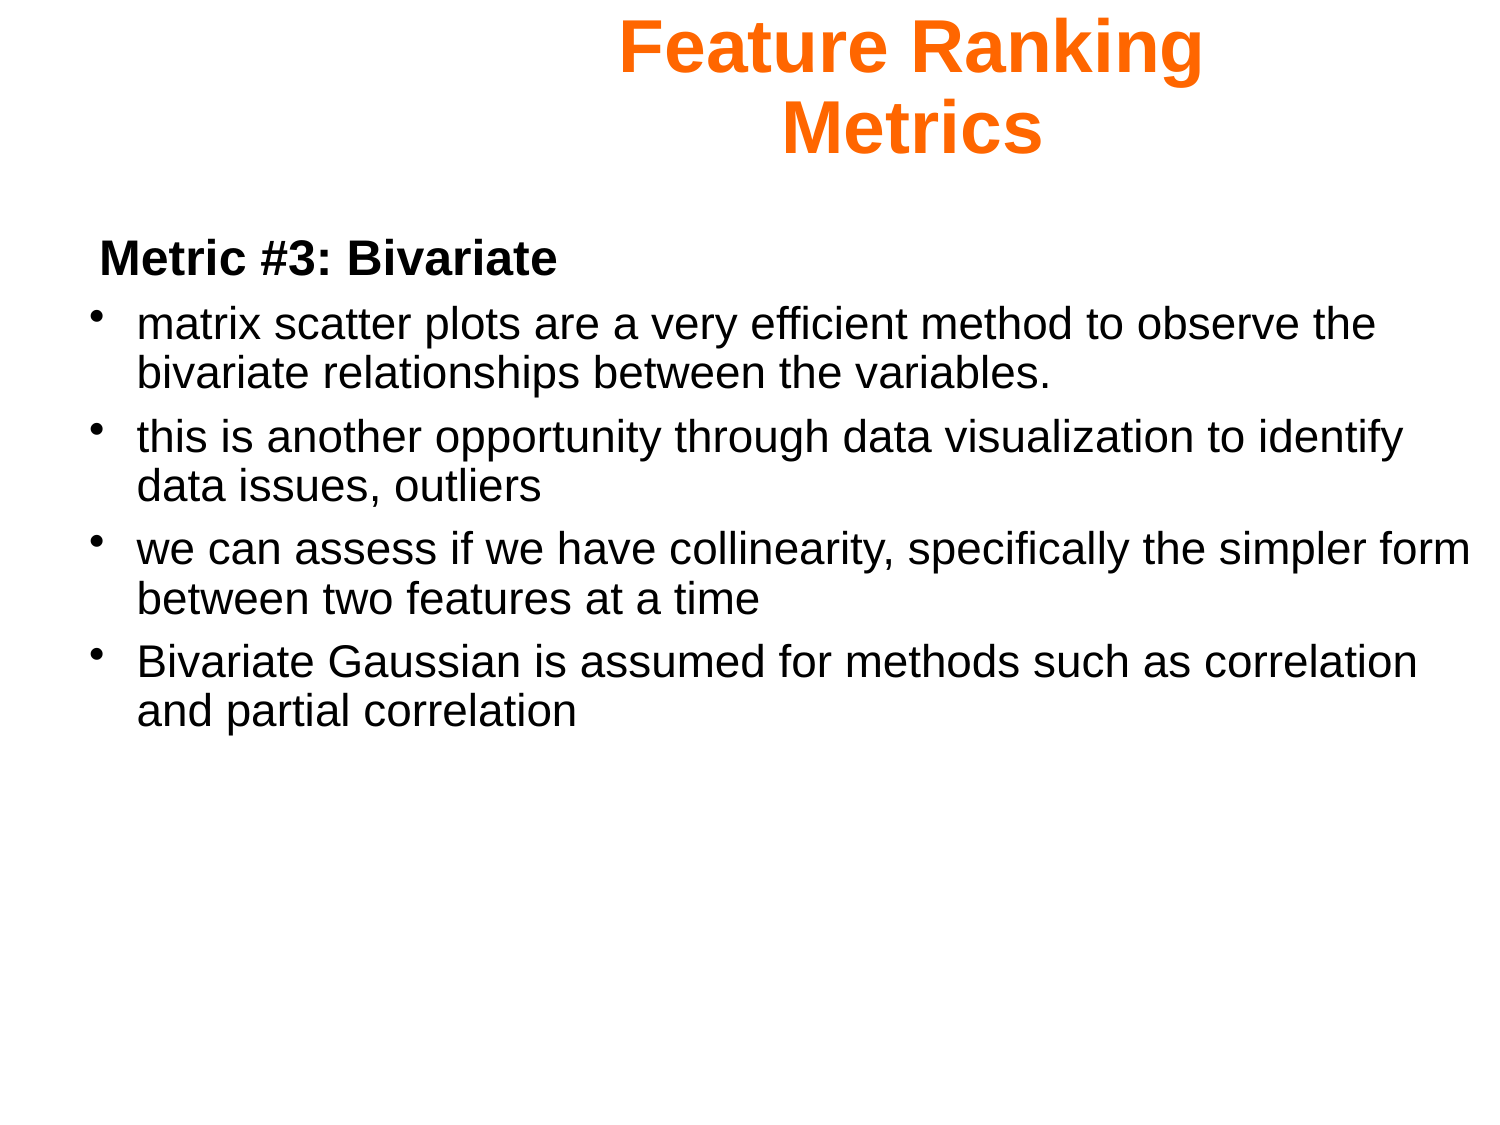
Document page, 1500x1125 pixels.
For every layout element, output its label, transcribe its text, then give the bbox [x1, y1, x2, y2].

title Feature Ranking Metrics [500, 0, 1326, 188]
text_box Metric #3: Bivariate matrix scatter plots are a very efficient method to observe the bivariate relationships between the variables. this is another opportunity through data visualization to identify data issues, outliers we can assess if we have collinearity, specifically the simpler form between two features at a time Bivariate Gaussian is assumed for methods such as correlation and partial correlation [74, 224, 1500, 900]
